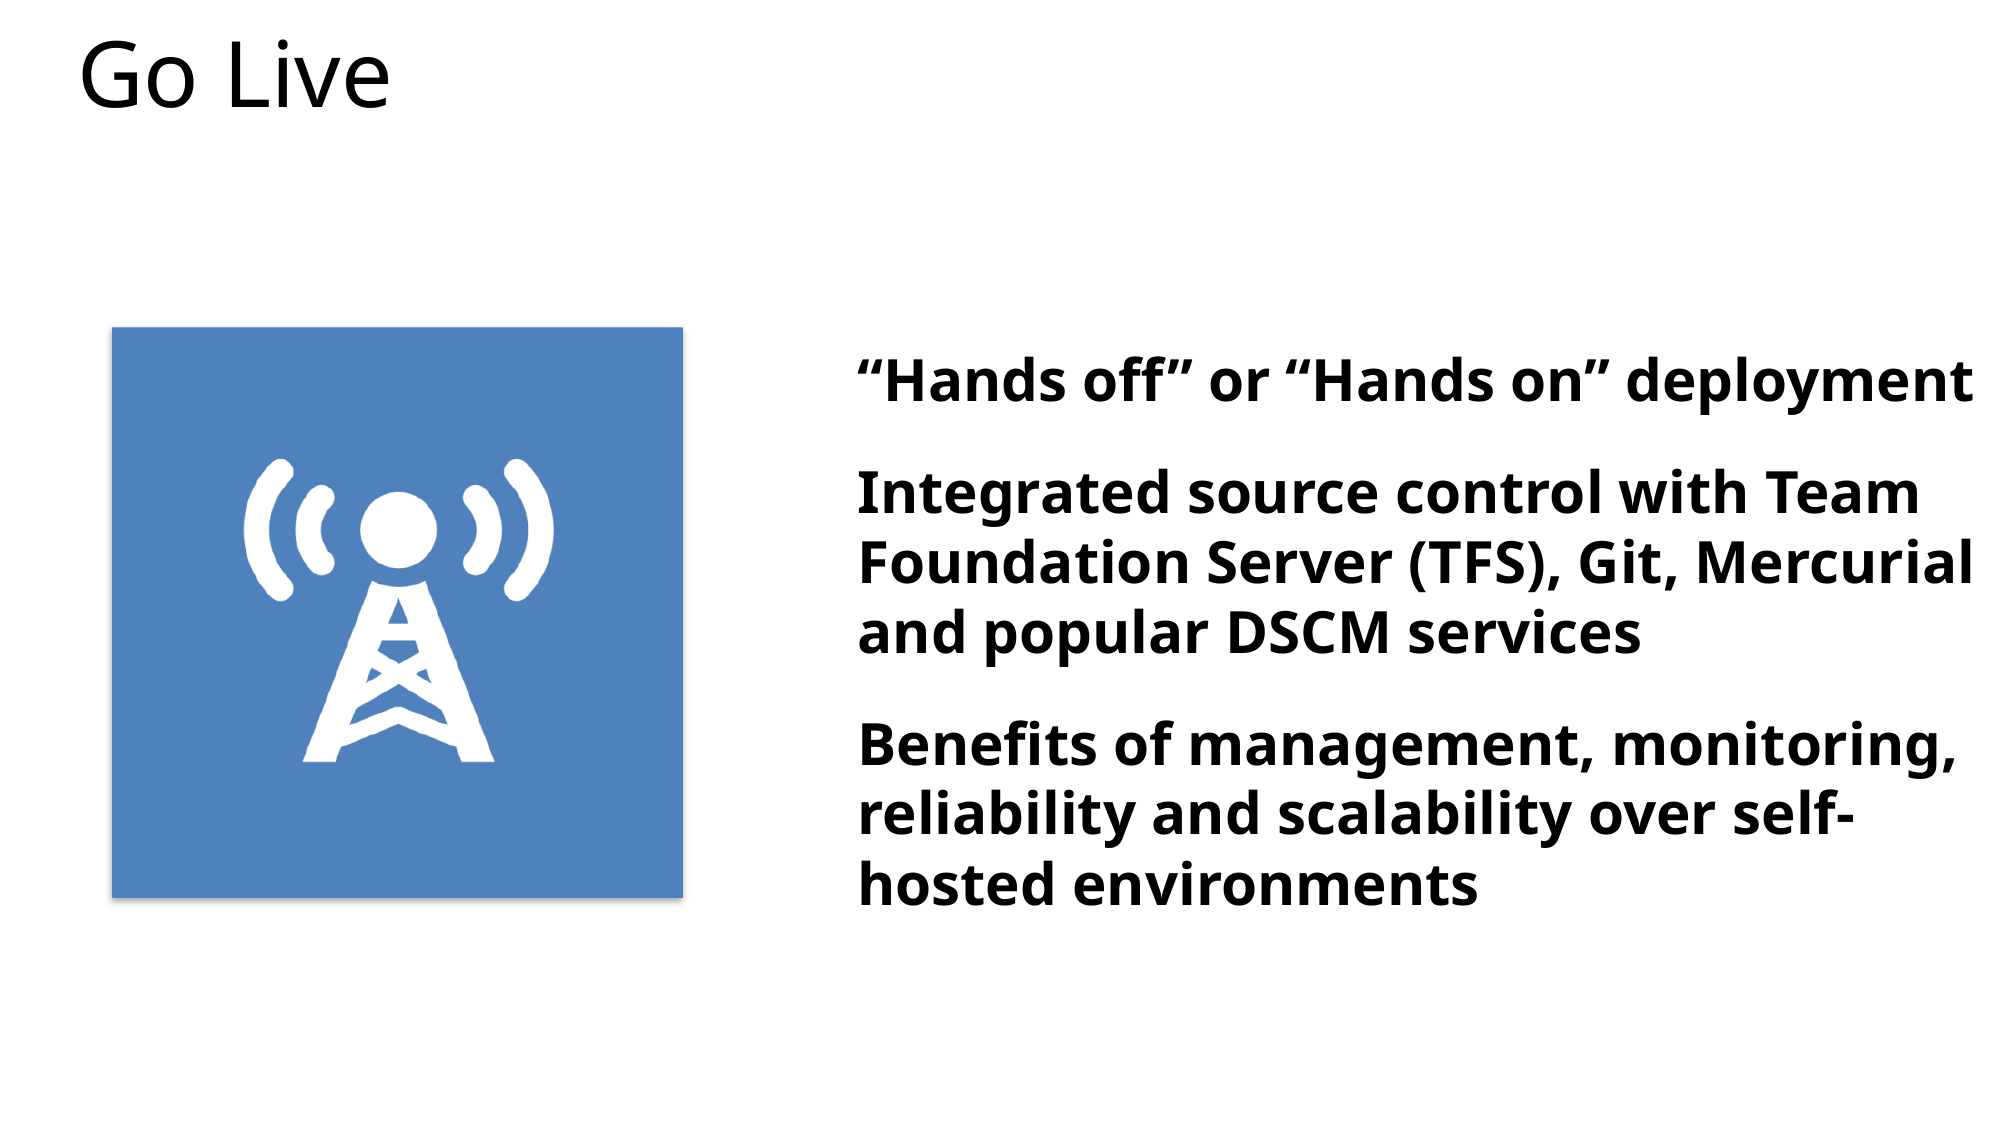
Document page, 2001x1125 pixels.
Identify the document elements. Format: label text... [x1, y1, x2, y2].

list “Hands off” or “Hands on” deployment Integrated source control with Team Foundation Server (TFS), Git, Mercurial and popular DSCM services Benefits of management, monitoring, reliability and scalability over self-hosted environments [842, 336, 2000, 854]
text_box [111, 327, 684, 899]
title Go Live [62, 29, 1953, 205]
